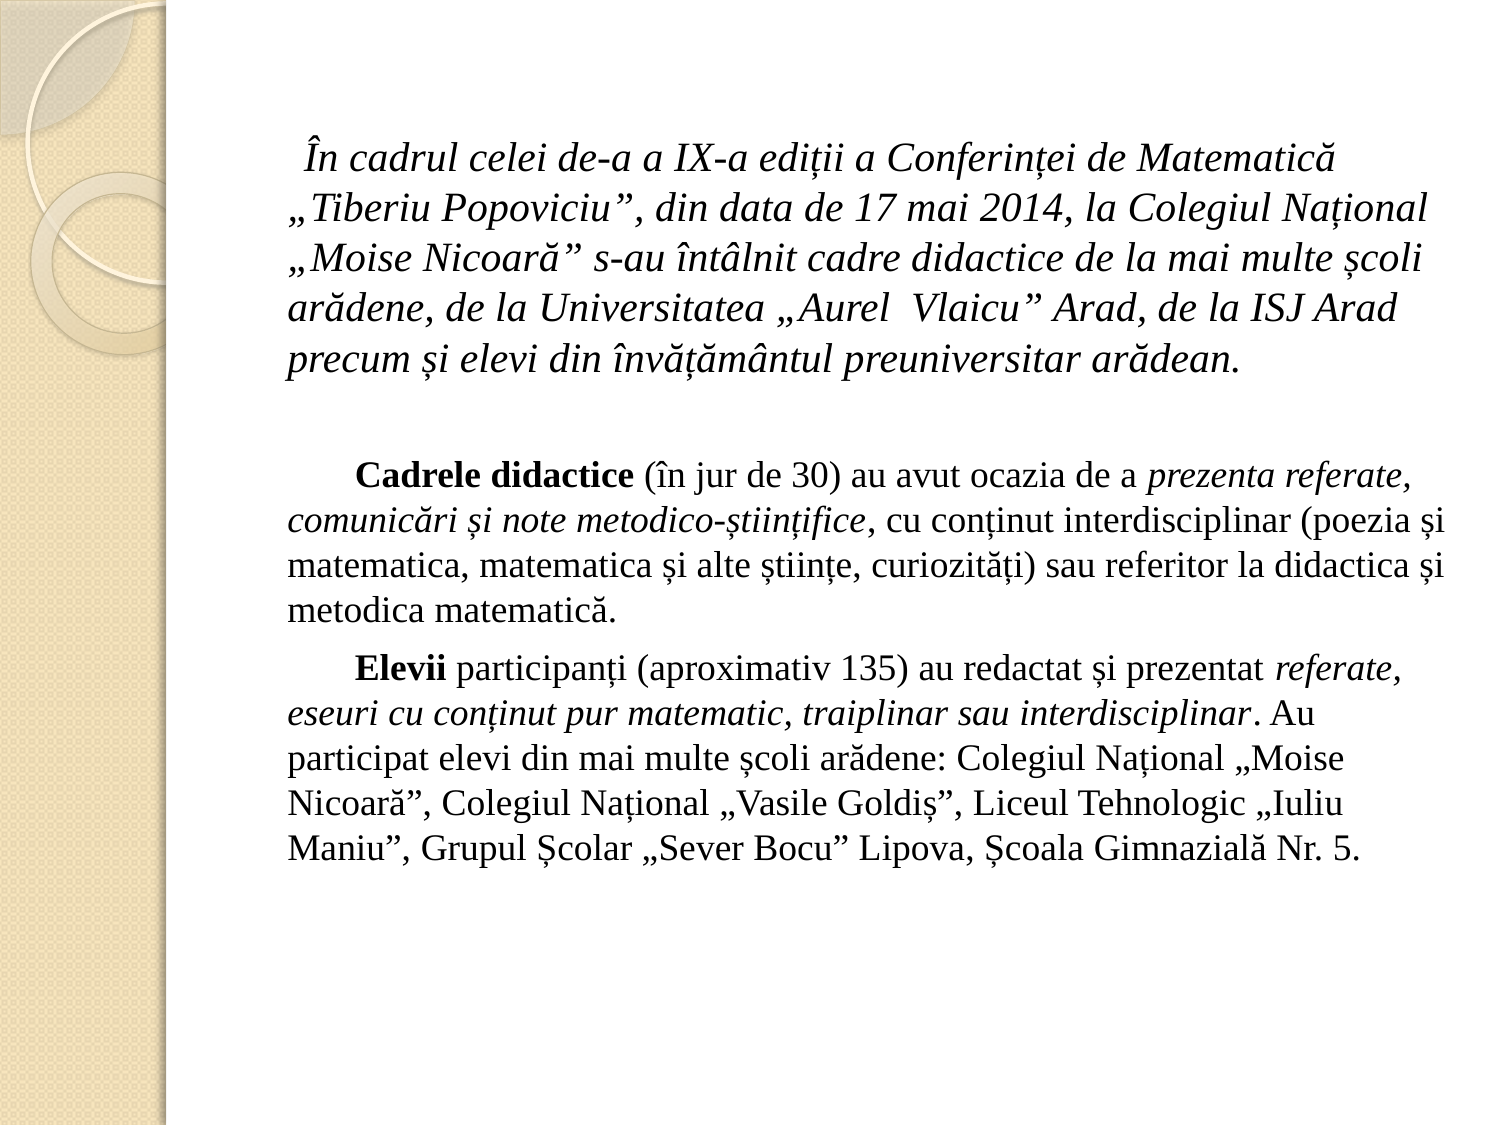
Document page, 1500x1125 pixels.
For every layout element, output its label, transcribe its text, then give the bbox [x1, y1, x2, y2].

list În cadrul celei de-a a IX-a ediții a Conferinței de Matematică „Tiberiu Popoviciu”, din data de 17 mai 2014, la Colegiul Național „Moise Nicoară” s-au întâlnit cadre didactice de la mai multe școli arădene, de la Universitatea „Aurel Vlaicu” Arad, de la ISJ Arad precum și elevi din învățământul preuniversitar arădean. Cadrele didactice (în jur de 30) au avut ocazia de a prezenta referate, comunicări și note metodico-științifice, cu conținut interdisciplinar (poezia și matematica, matematica și alte științe, curiozități) sau referitor la didactica și metodica matematică. Elevii participanți (aproximativ 135) au redactat și prezentat referate, eseuri cu conținut pur matematic, traiplinar sau interdisciplinar. Au participat elevi din mai multe școli arădene: Colegiul Național „Moise Nicoară”, Colegiul Național „Vasile Goldiș”, Liceul Tehnologic „Iuliu Maniu”, Grupul Școlar „Sever Bocu” Lipova, Școala Gimnazială Nr. 5. [212, 50, 1475, 988]
